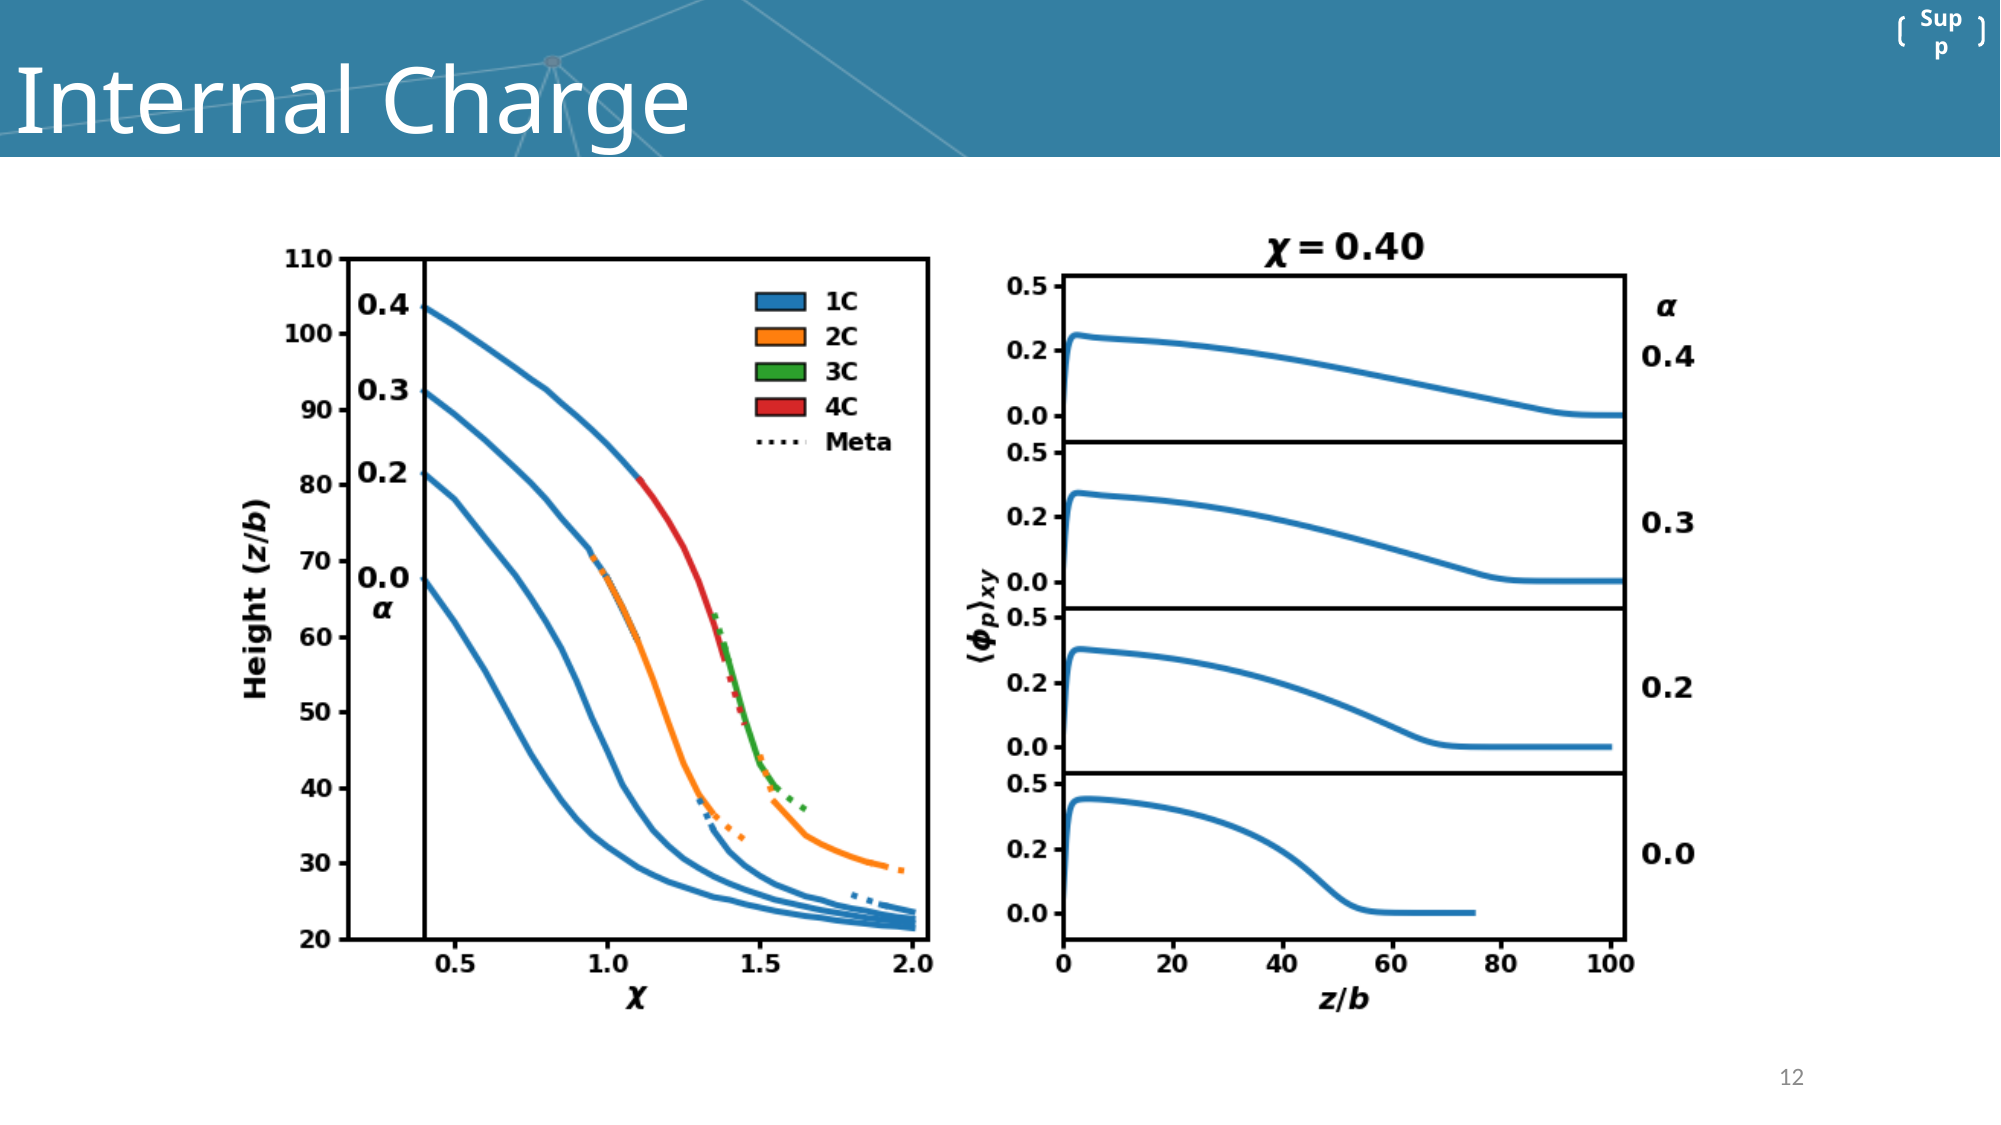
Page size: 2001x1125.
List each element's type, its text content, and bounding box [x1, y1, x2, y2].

picture [142, 169, 1789, 1049]
slide_number 12 [1412, 1048, 1820, 1103]
title Internal Charge [0, 22, 1725, 154]
